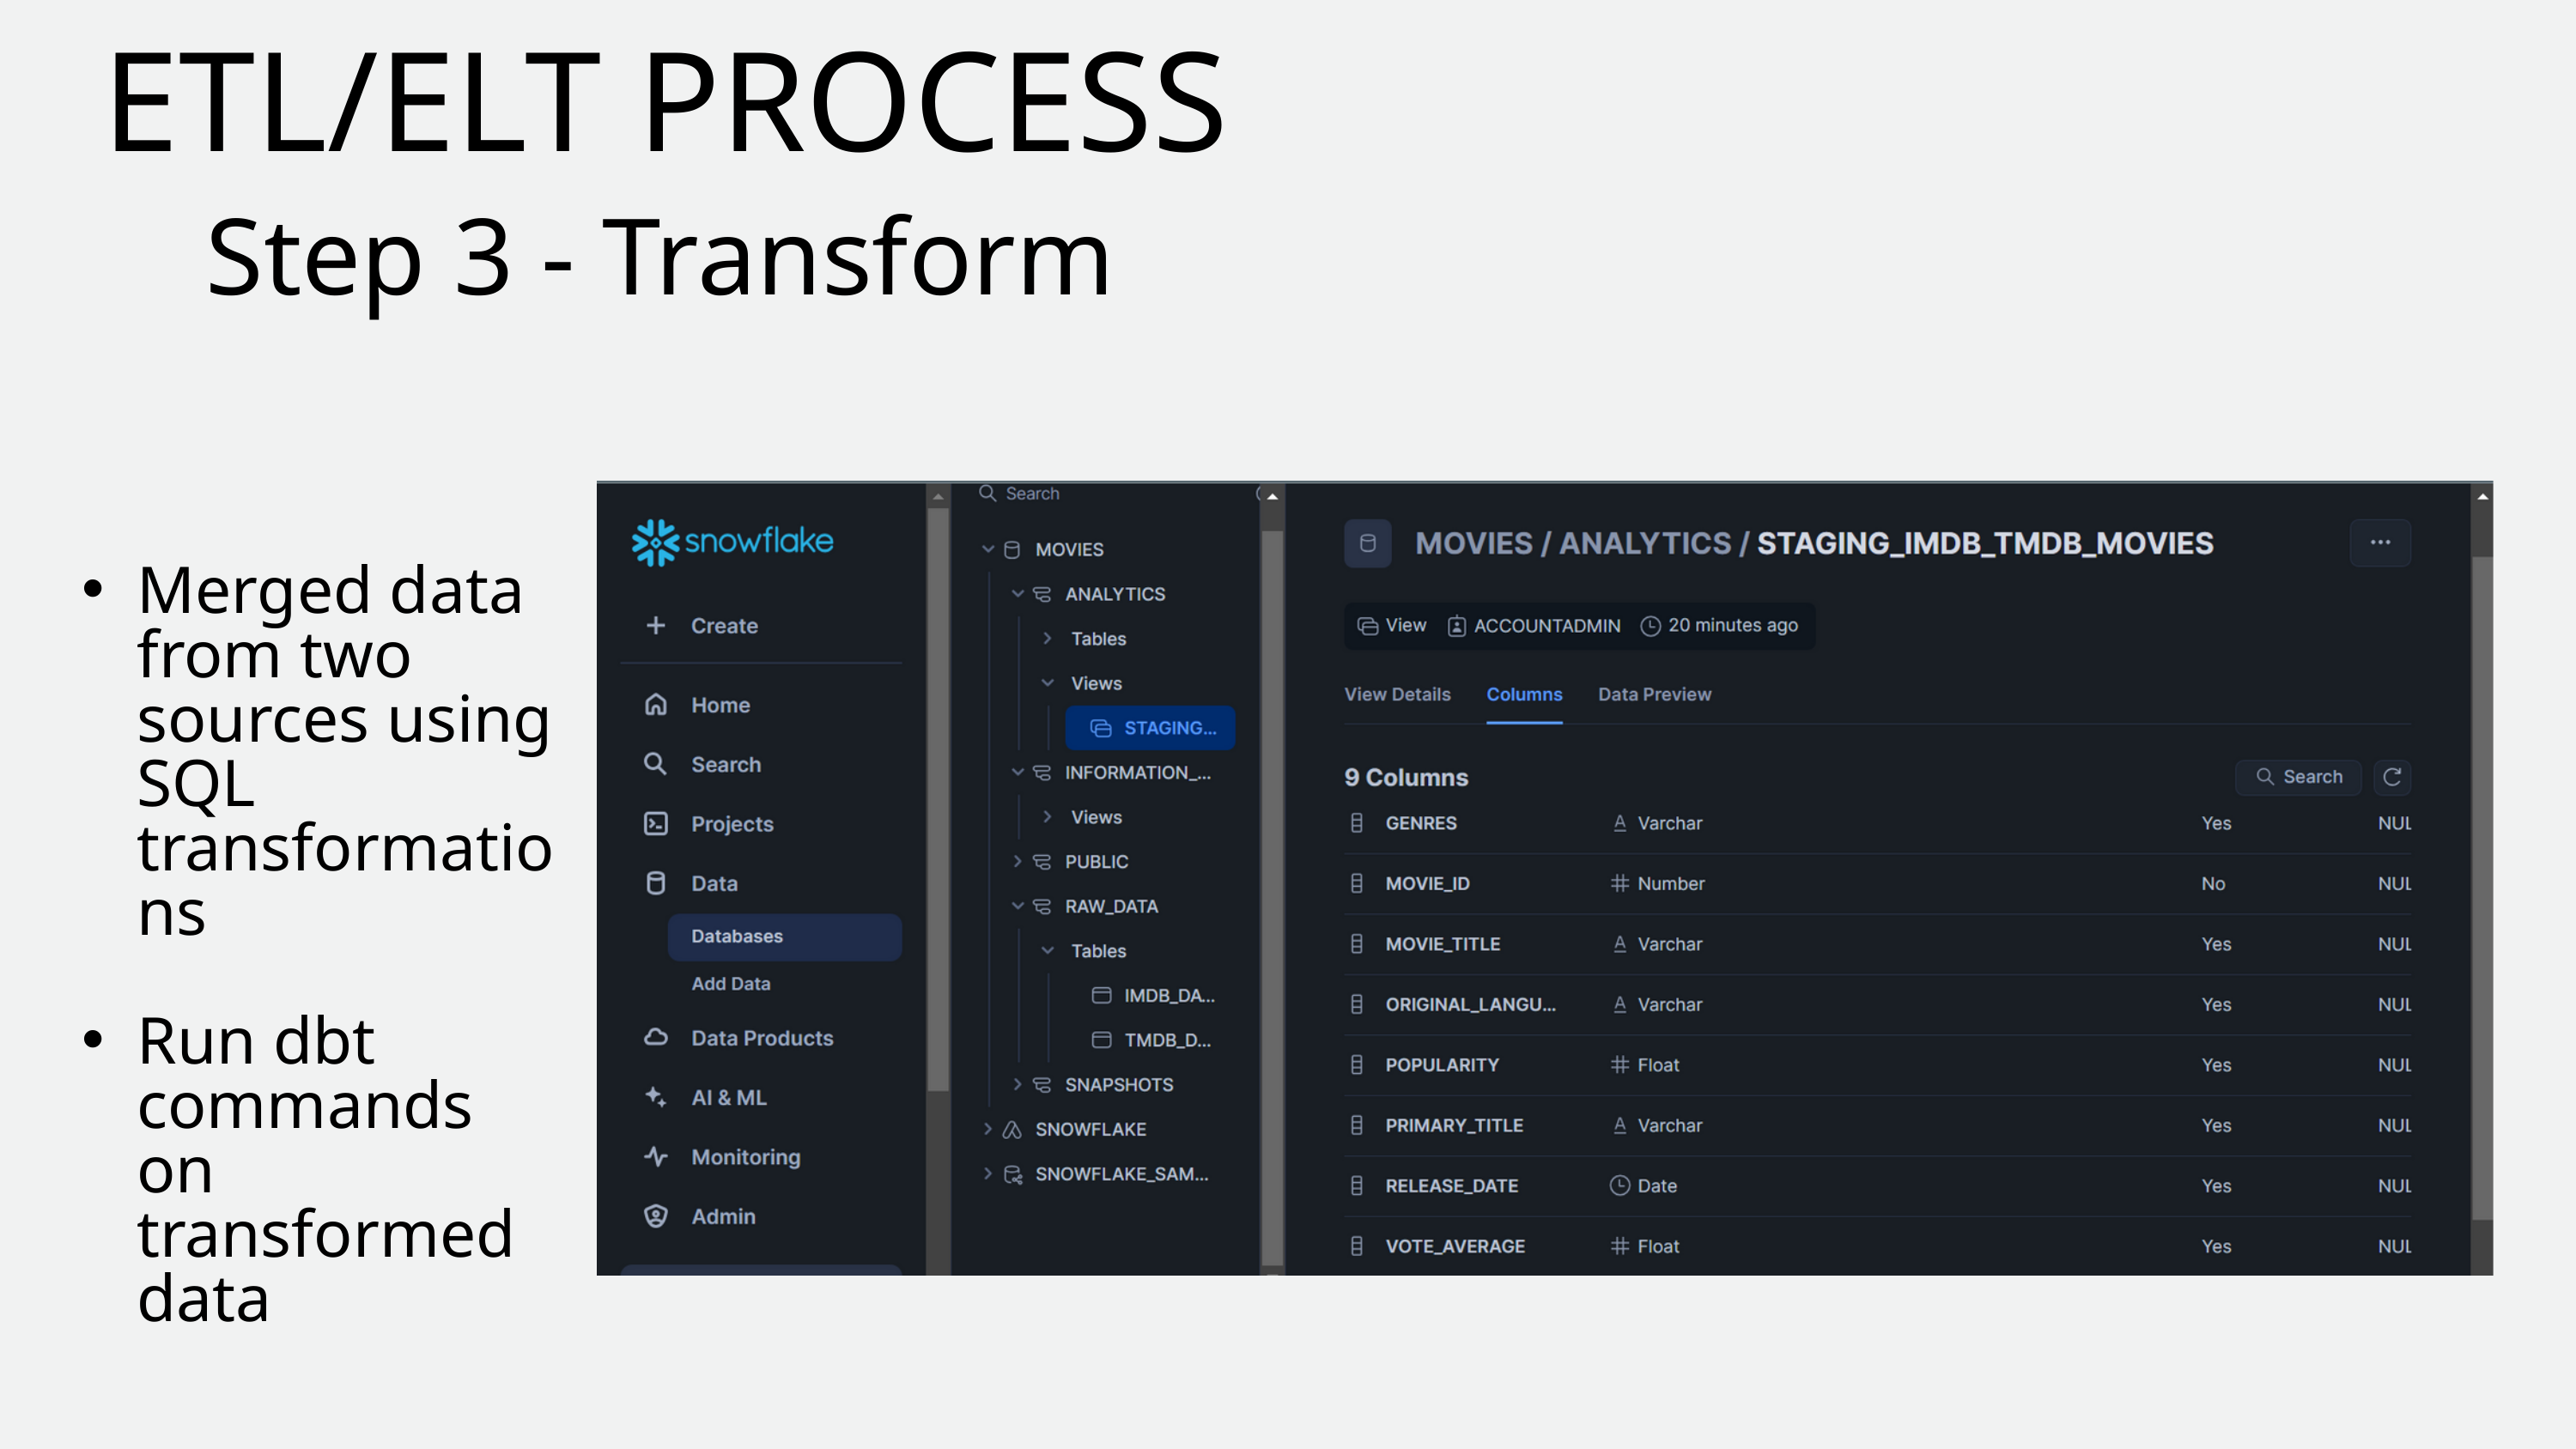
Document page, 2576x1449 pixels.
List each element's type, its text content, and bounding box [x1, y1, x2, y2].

text_box [597, 481, 2494, 1276]
text_box Merged data from two sources using SQL transformations Run dbt commands on transformed data [27, 561, 567, 1335]
text_box Step 3 - Transform [205, 232, 1620, 317]
text_box ETL/ELT PROCESS [102, 69, 1707, 179]
